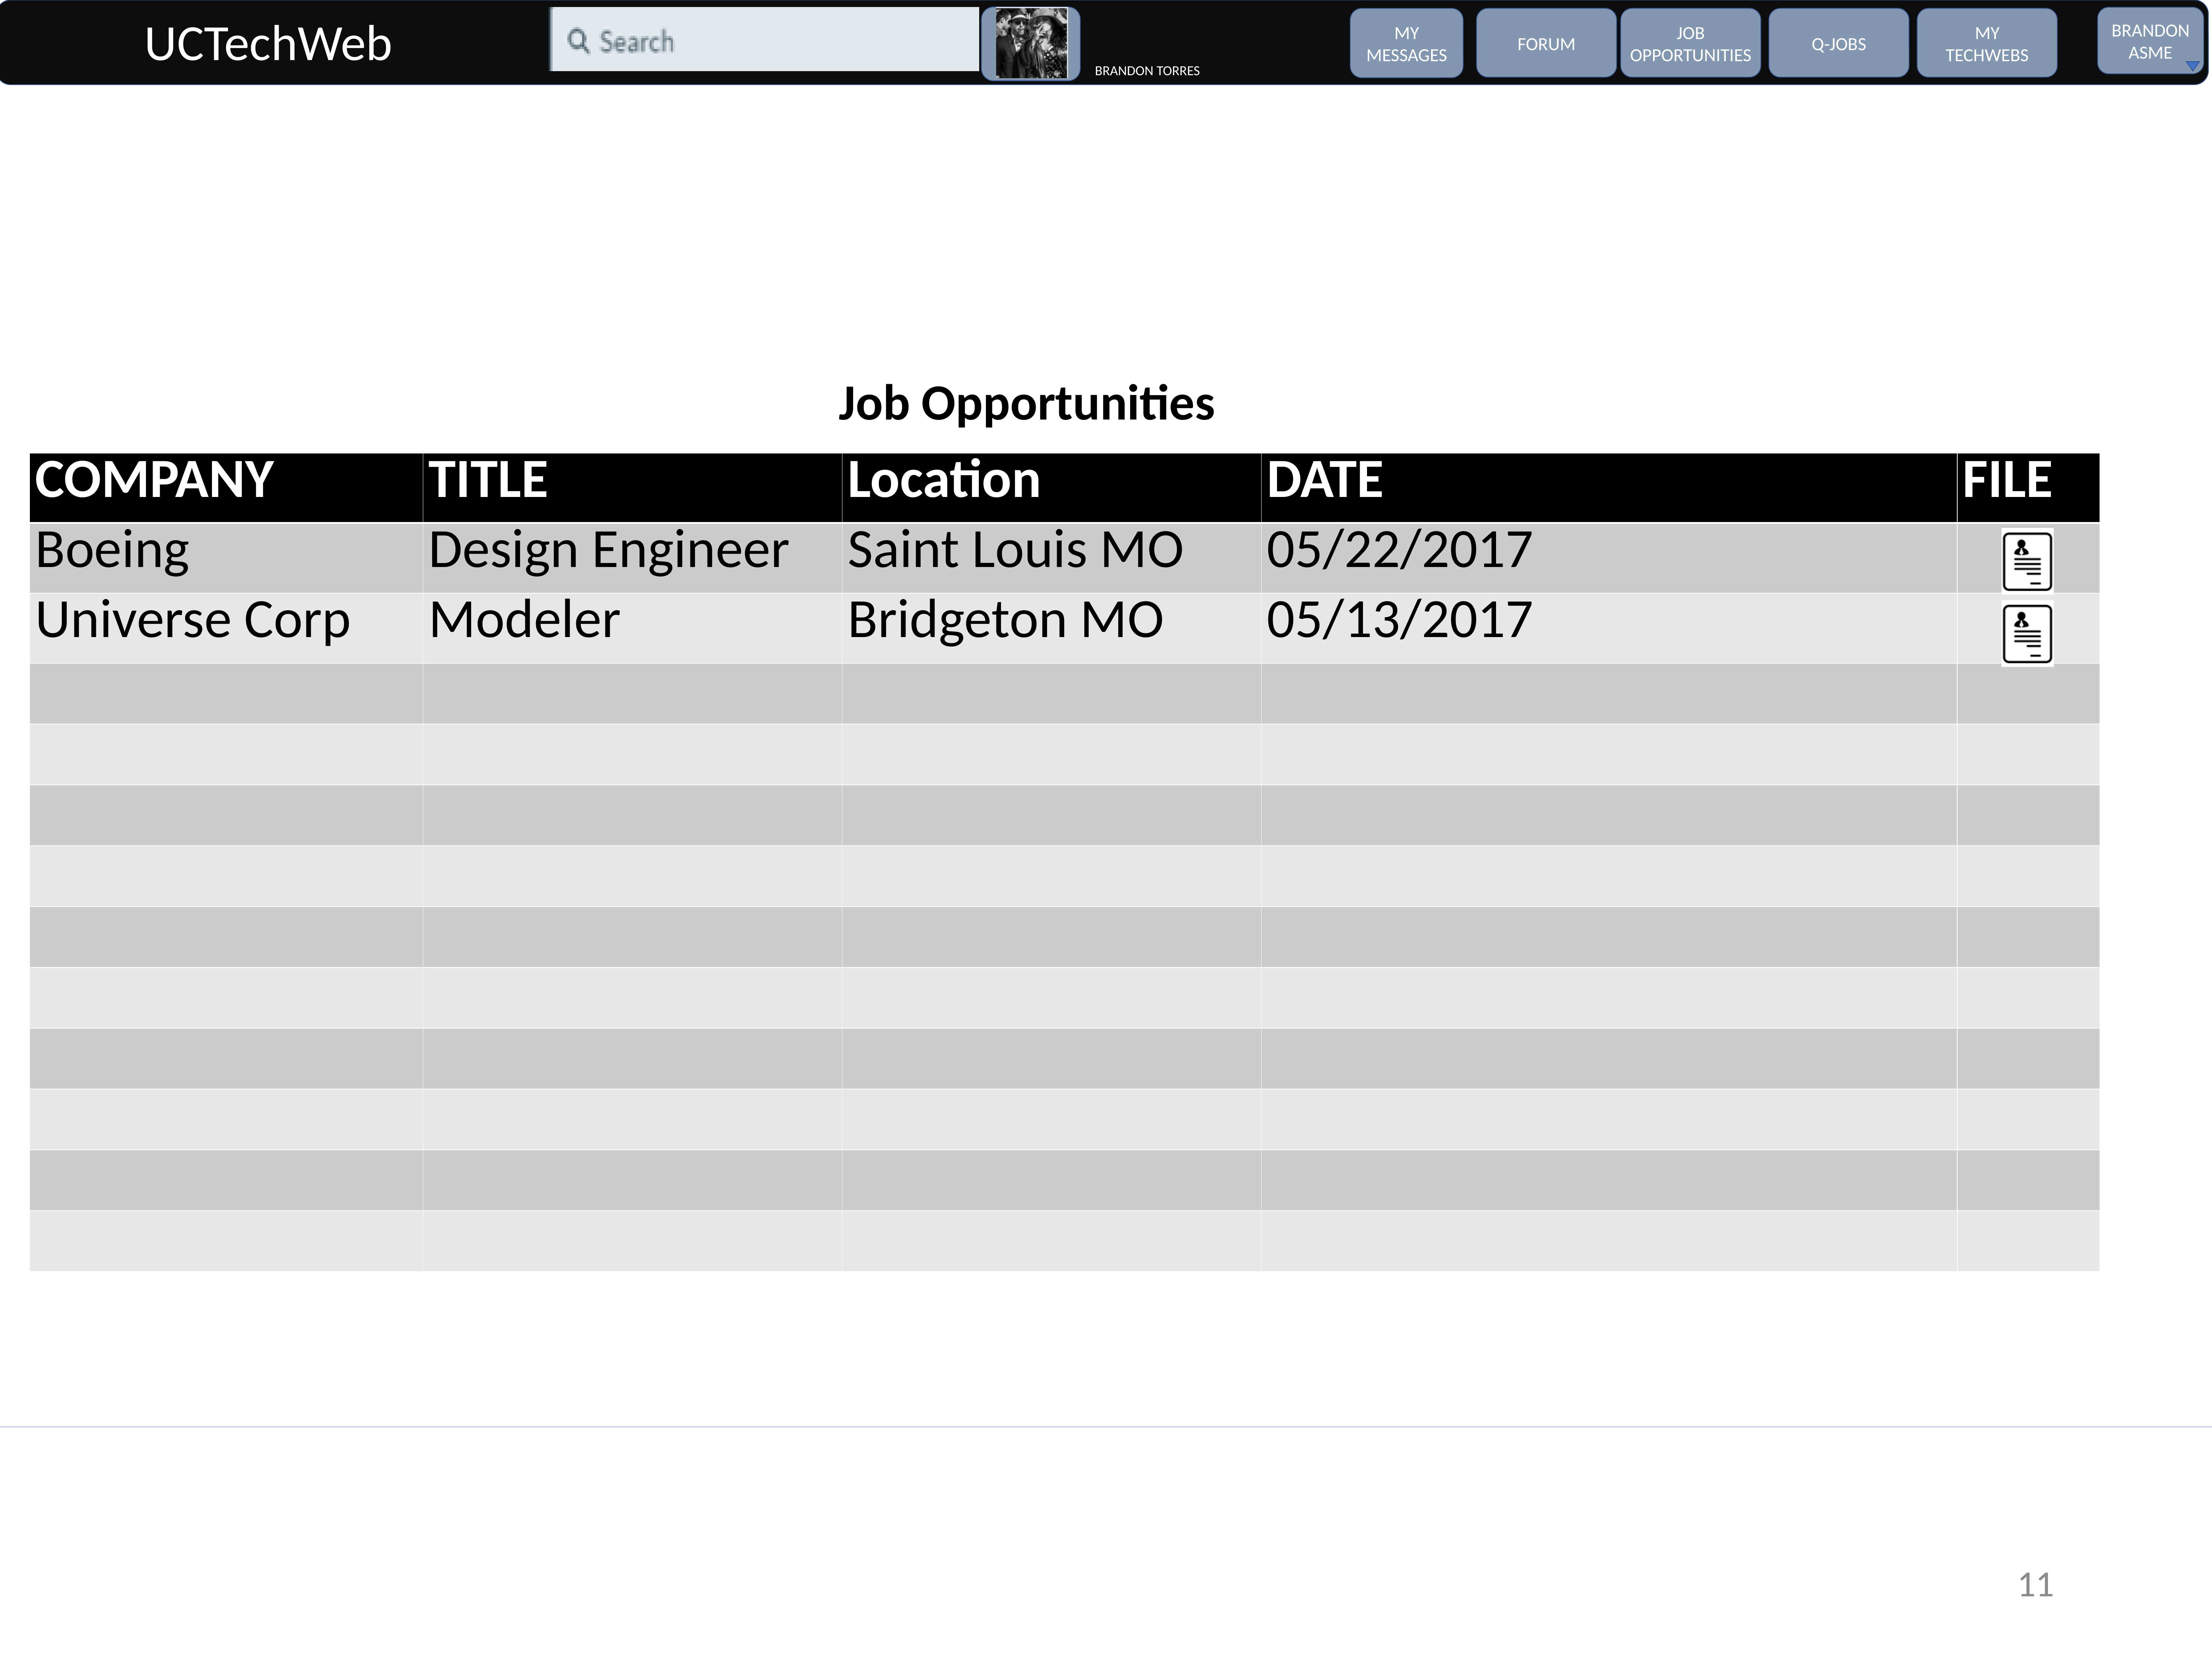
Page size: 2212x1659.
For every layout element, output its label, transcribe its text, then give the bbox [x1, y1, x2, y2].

table_cell [842, 846, 1261, 906]
table_cell [842, 664, 1261, 724]
table_cell [423, 664, 842, 724]
table_cell [1262, 664, 1957, 724]
table_cell [842, 785, 1261, 845]
table_header FILE [1958, 453, 2100, 522]
table_cell [1958, 1150, 2100, 1210]
table_cell [1958, 664, 2100, 724]
table_cell [1262, 724, 1957, 785]
picture [996, 7, 1068, 78]
table_cell Modeler [423, 594, 842, 663]
text_box Q-JOBS [1768, 8, 1910, 78]
picture [2001, 528, 2054, 595]
text_box FORUM [1476, 8, 1617, 78]
text_box [981, 6, 1081, 81]
table_cell [1262, 968, 1957, 1028]
text_box UCTechWeb [139, 7, 795, 73]
table_cell [30, 724, 423, 785]
table_cell [423, 1089, 842, 1150]
table_cell [842, 724, 1261, 785]
table_cell [1262, 1089, 1957, 1150]
table_cell Saint Louis MO [842, 524, 1261, 593]
text_box MY TECHWEBS [1917, 8, 2058, 78]
table_cell Bridgeton MO [842, 594, 1261, 663]
table_cell [1958, 907, 2100, 967]
table_cell [30, 1211, 423, 1271]
table_cell [1958, 846, 2100, 906]
table_cell [30, 846, 423, 906]
text_box BRANDON TORRES [1089, 59, 1260, 81]
table_cell Boeing [30, 524, 423, 593]
table_cell [1958, 594, 2100, 663]
text_box [2185, 61, 2201, 72]
table_cell [1262, 785, 1957, 845]
table_cell [842, 968, 1261, 1028]
table_cell [30, 1150, 423, 1210]
table_cell [1958, 1089, 2100, 1150]
table_cell [423, 1150, 842, 1210]
table_header COMPANY [30, 453, 423, 522]
table_cell 05/13/2017 [1262, 594, 1957, 663]
table_cell [842, 907, 1261, 967]
table_cell [423, 907, 842, 967]
table_cell [842, 1089, 1261, 1150]
table_cell [423, 846, 842, 906]
table_cell [1958, 1211, 2100, 1271]
table_cell [1958, 785, 2100, 845]
table_header DATE [1262, 453, 1957, 522]
table_cell [423, 785, 842, 845]
table_cell [1262, 1150, 1957, 1210]
text_box BRANDON ASME [2097, 7, 2204, 74]
table_header Location [842, 453, 1261, 522]
table_cell [842, 1211, 1261, 1271]
text_box JOB OPPORTUNITIES [1620, 8, 1761, 78]
text_box Job Opportunities [834, 366, 1346, 433]
table_cell Design Engineer [423, 524, 842, 593]
table_cell [30, 664, 423, 724]
table_cell Universe Corp [30, 594, 423, 663]
table_cell [423, 968, 842, 1028]
picture [549, 7, 979, 71]
table_cell [1262, 846, 1957, 906]
table_cell [1262, 907, 1957, 967]
table_cell [30, 785, 423, 845]
table_header TITLE [423, 453, 842, 522]
slide_number 11 [1562, 1537, 2060, 1626]
table_cell [30, 1029, 423, 1089]
table_cell [423, 724, 842, 785]
text_box [0, 0, 2209, 85]
table_cell 05/22/2017 [1262, 524, 1957, 593]
table_cell [30, 1089, 423, 1150]
table_cell [1958, 524, 2100, 593]
table_cell [423, 1029, 842, 1089]
text_box MY MESSAGES [1350, 8, 1464, 78]
picture [2001, 600, 2054, 667]
table_cell [1958, 724, 2100, 785]
table_cell [1958, 1029, 2100, 1089]
table_cell [842, 1029, 1261, 1089]
table_cell [30, 907, 423, 967]
table_cell [30, 968, 423, 1028]
table_cell [842, 1150, 1261, 1210]
table_cell [1262, 1029, 1957, 1089]
table_cell [1262, 1211, 1957, 1271]
table_cell [423, 1211, 842, 1271]
table_cell [1958, 968, 2100, 1028]
